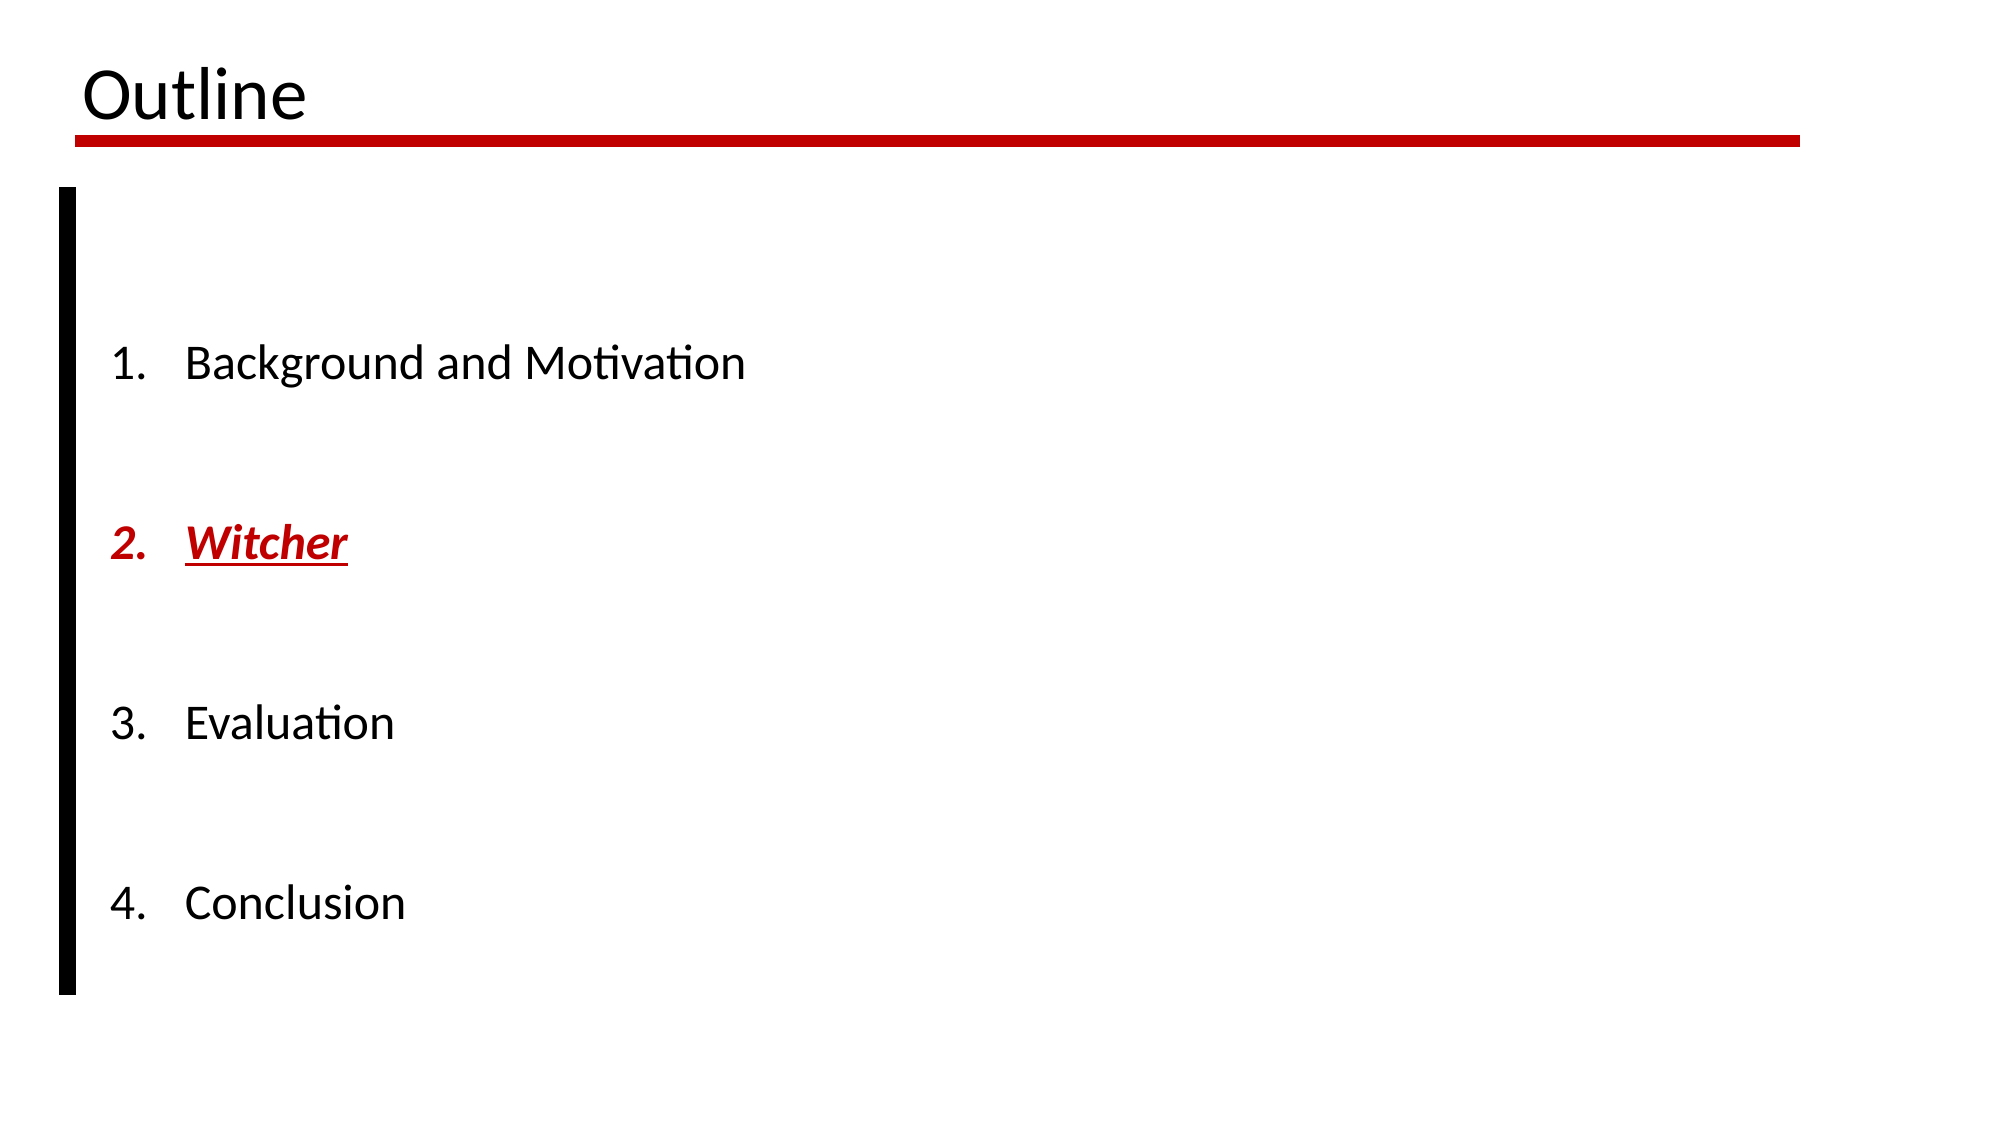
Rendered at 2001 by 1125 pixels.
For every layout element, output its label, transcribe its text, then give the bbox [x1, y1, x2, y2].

text_box [59, 187, 76, 995]
text_box Background and Motivation Witcher Evaluation Conclusion [94, 201, 762, 937]
text_box Outline [67, 59, 1793, 144]
